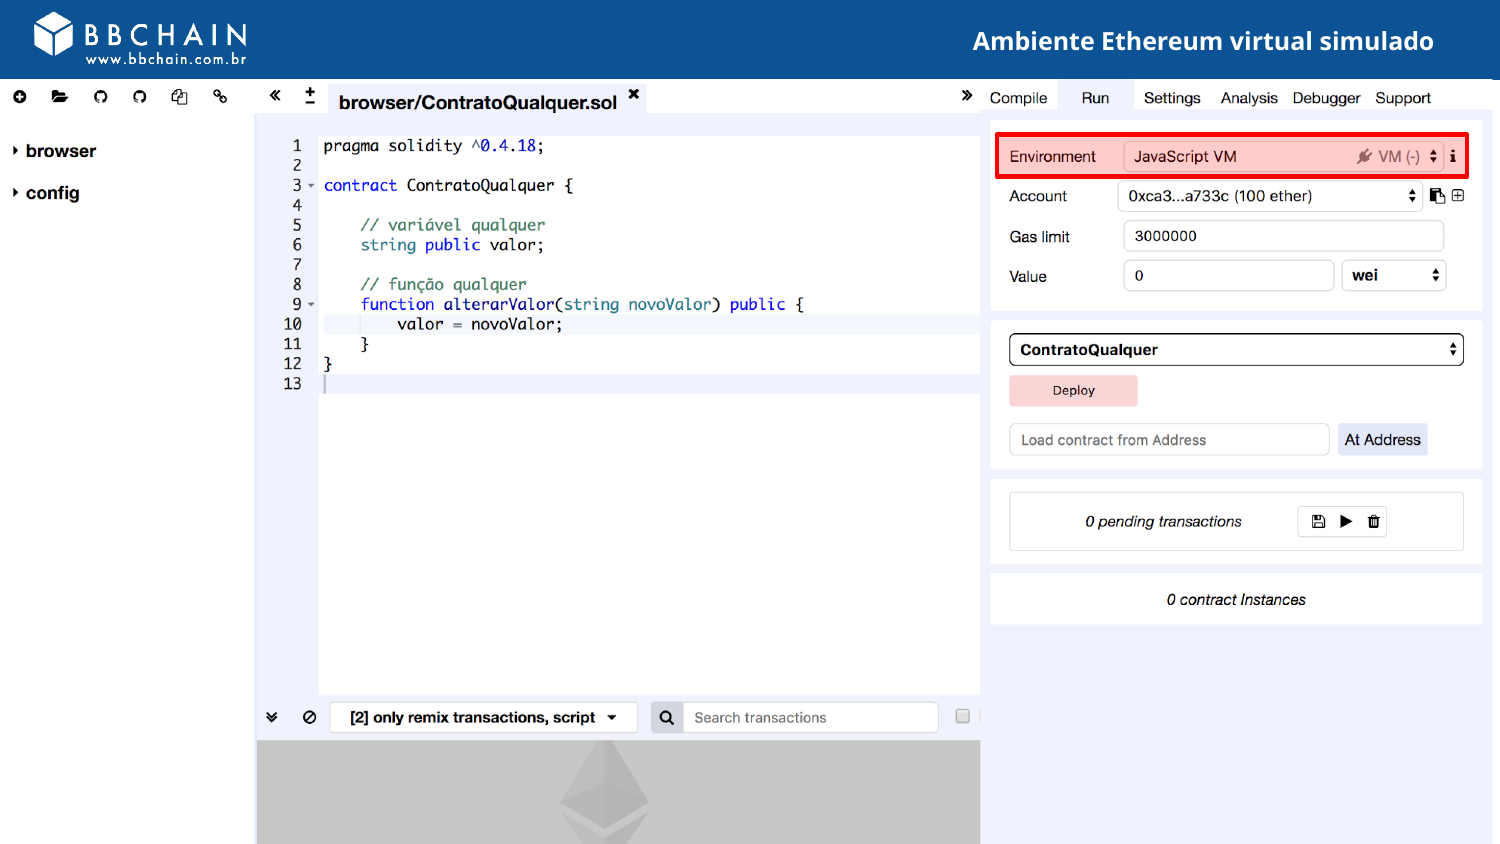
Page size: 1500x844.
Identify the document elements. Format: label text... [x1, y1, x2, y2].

title Ambiente Ethereum virtual simulado [339, 14, 1451, 66]
picture [34, 11, 246, 64]
picture [0, 78, 1493, 844]
